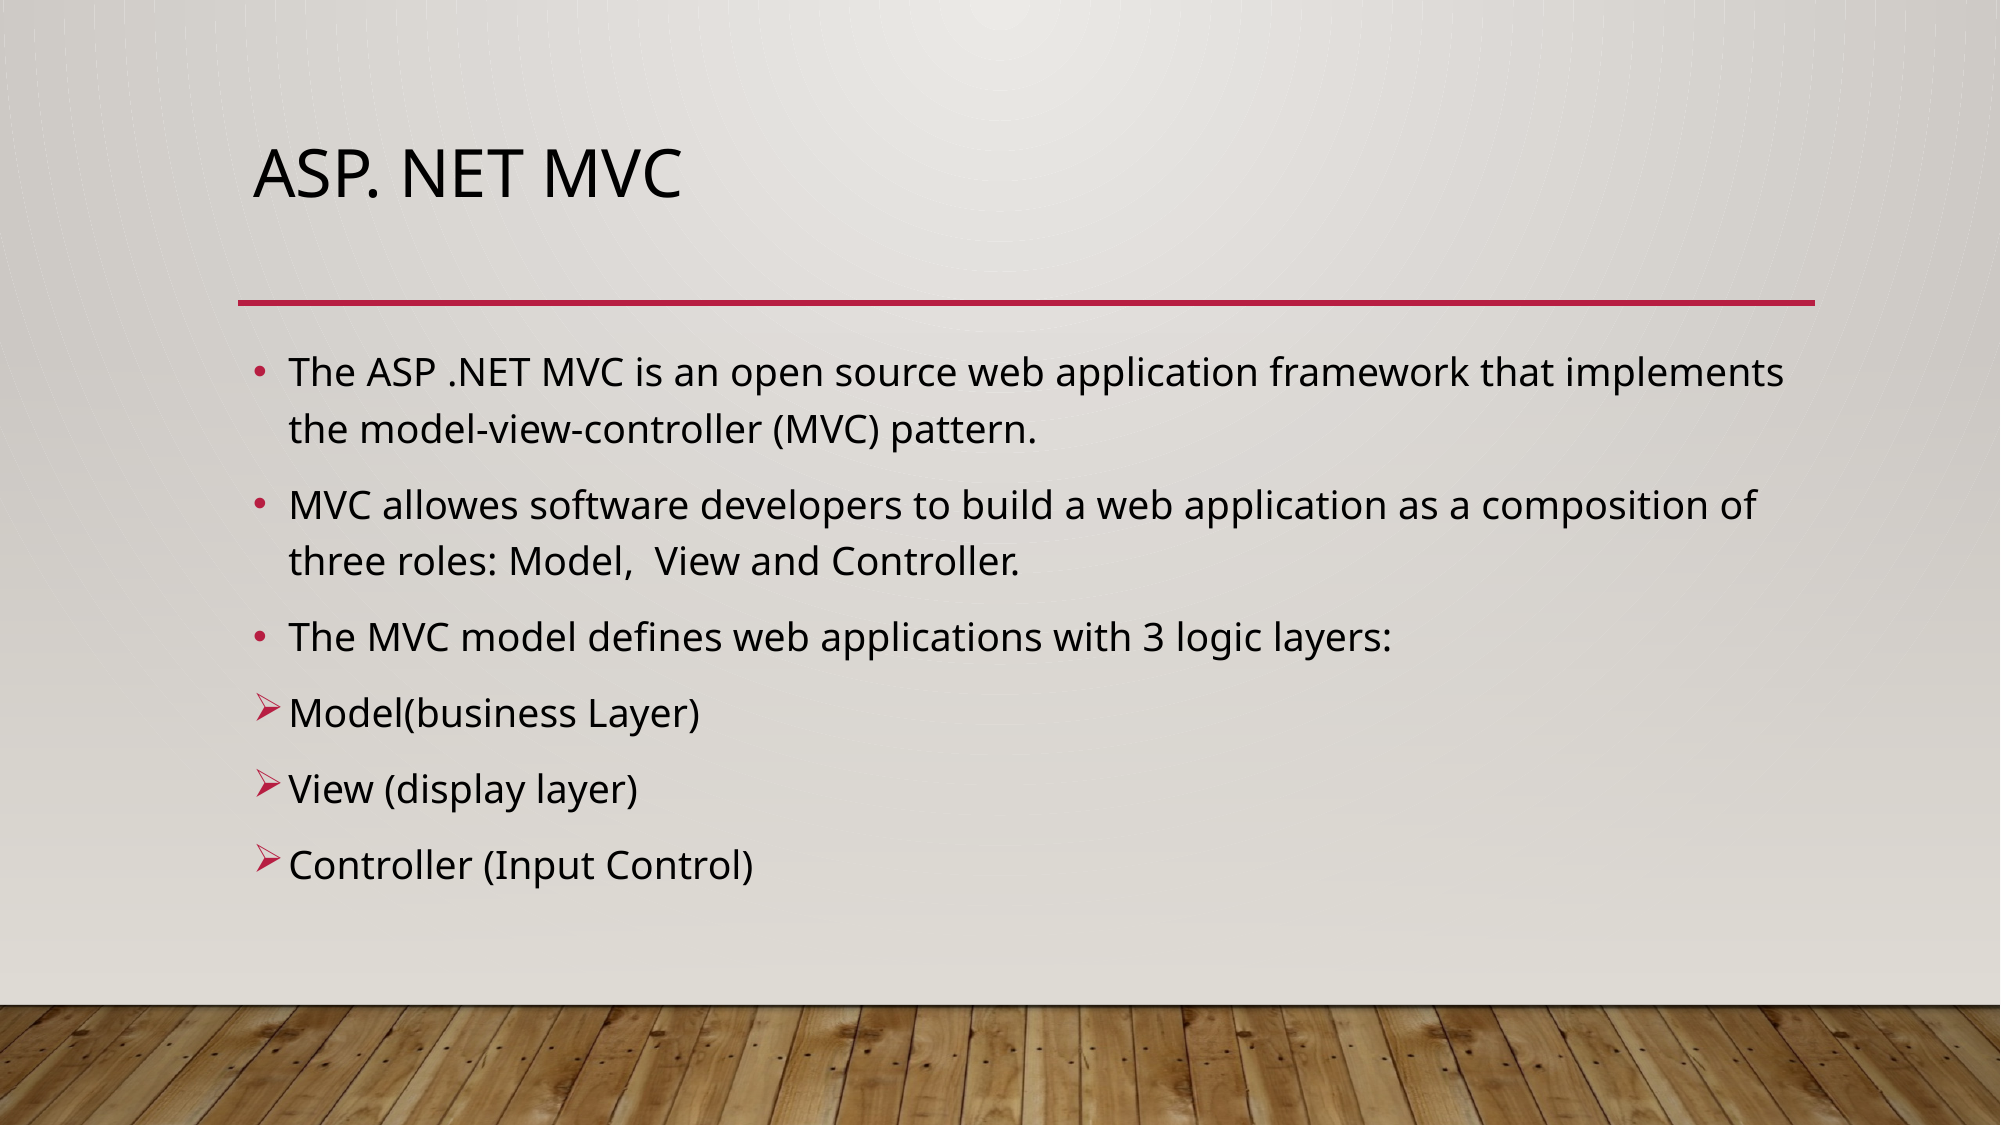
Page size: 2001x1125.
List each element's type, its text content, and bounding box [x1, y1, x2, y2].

picture [0, 1005, 2000, 1125]
title Asp. Net Mvc [238, 131, 1814, 305]
list The ASP .NET MVC is an open source web application framework that implements the model-view-controller (MVC) pattern. MVC allowes software developers to build a web application as a composition of three roles: Model, View and Controller. The MVC model defines web applications with 3 logic layers: Model(business Layer) View (display layer) Controller (Input Control) [238, 330, 1814, 897]
